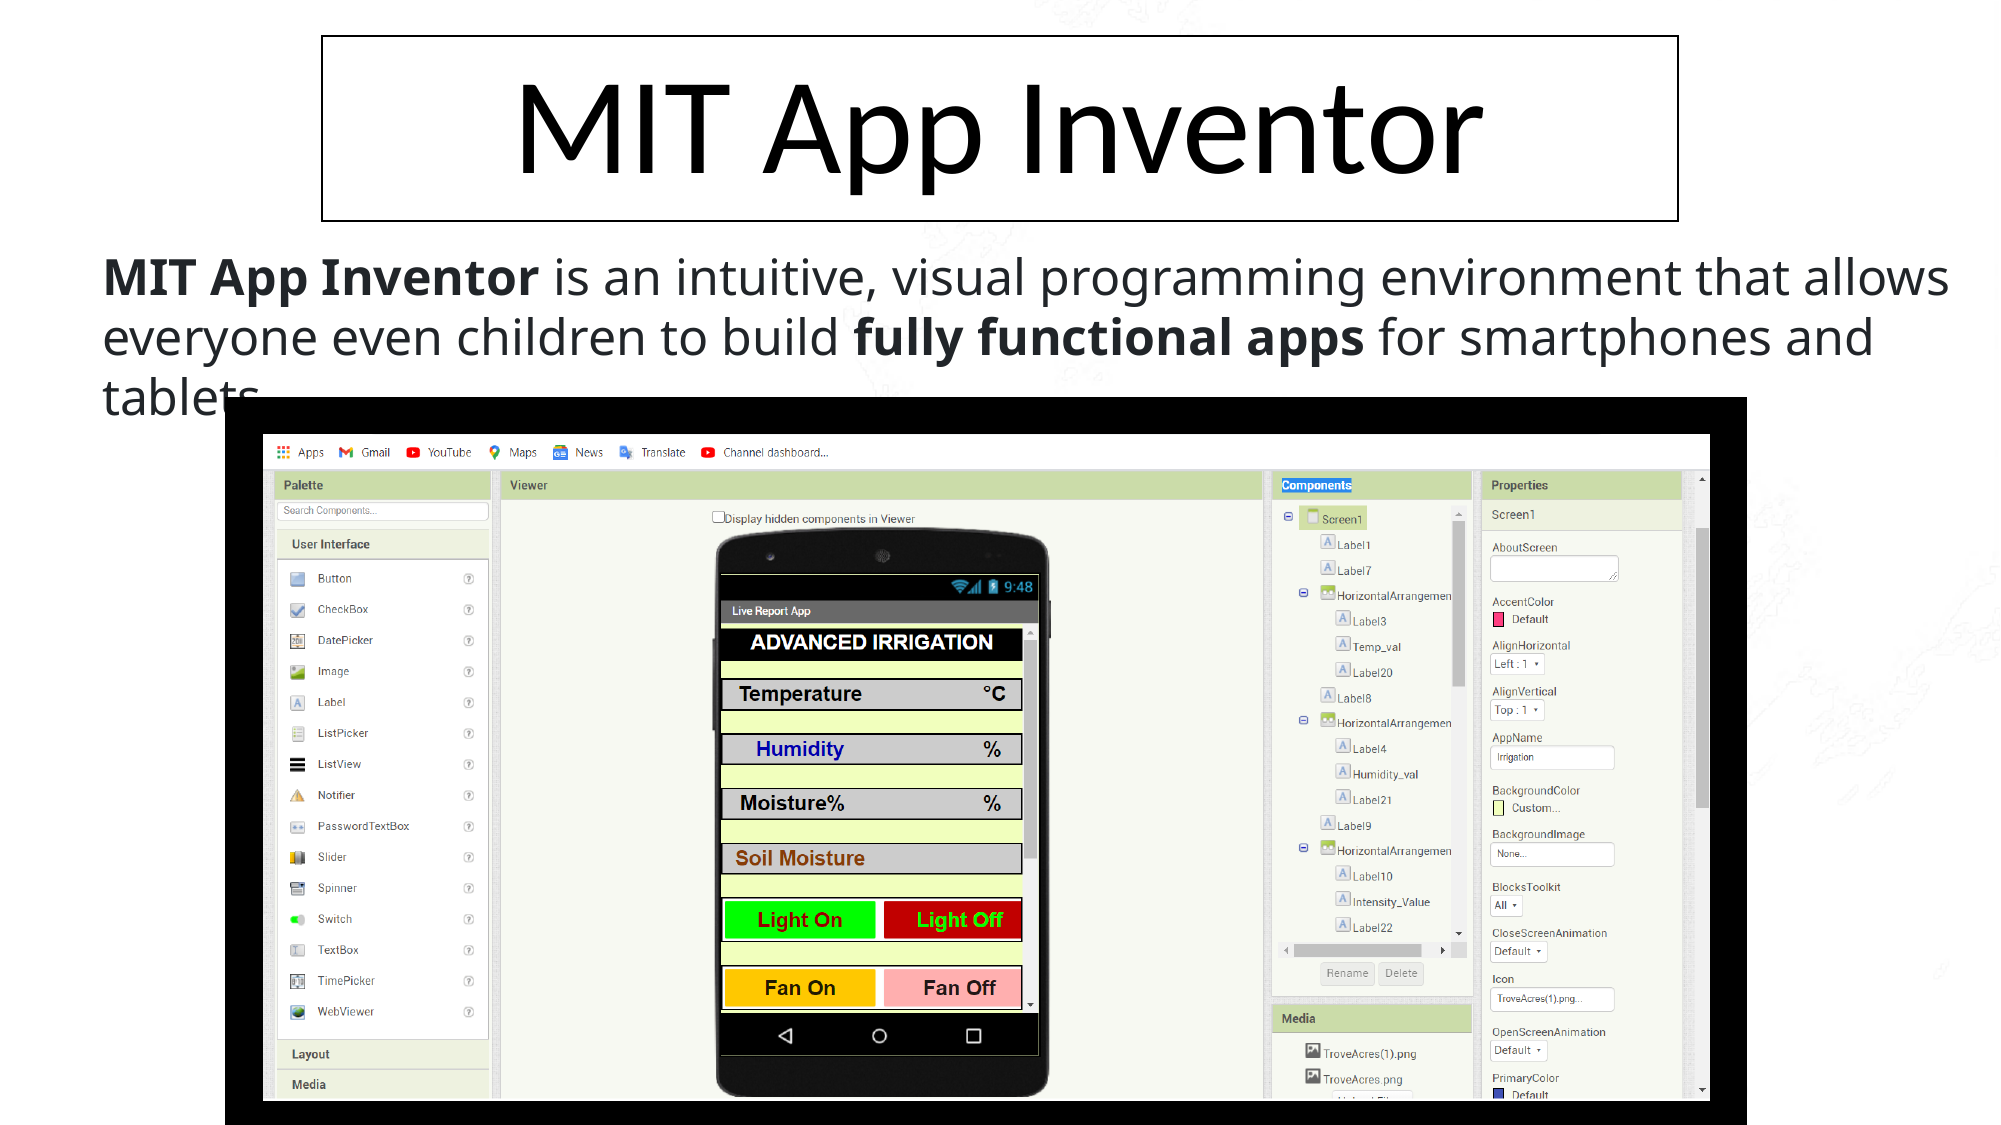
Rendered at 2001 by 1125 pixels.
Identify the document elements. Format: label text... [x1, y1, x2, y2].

title MIT App Inventor [321, 35, 793, 222]
picture [262, 0, 2000, 1125]
text_box MIT App Inventor is an intuitive, visual programming environment that allows everyone even children to build fully functional apps for smartphones and tablets. [87, 237, 793, 433]
